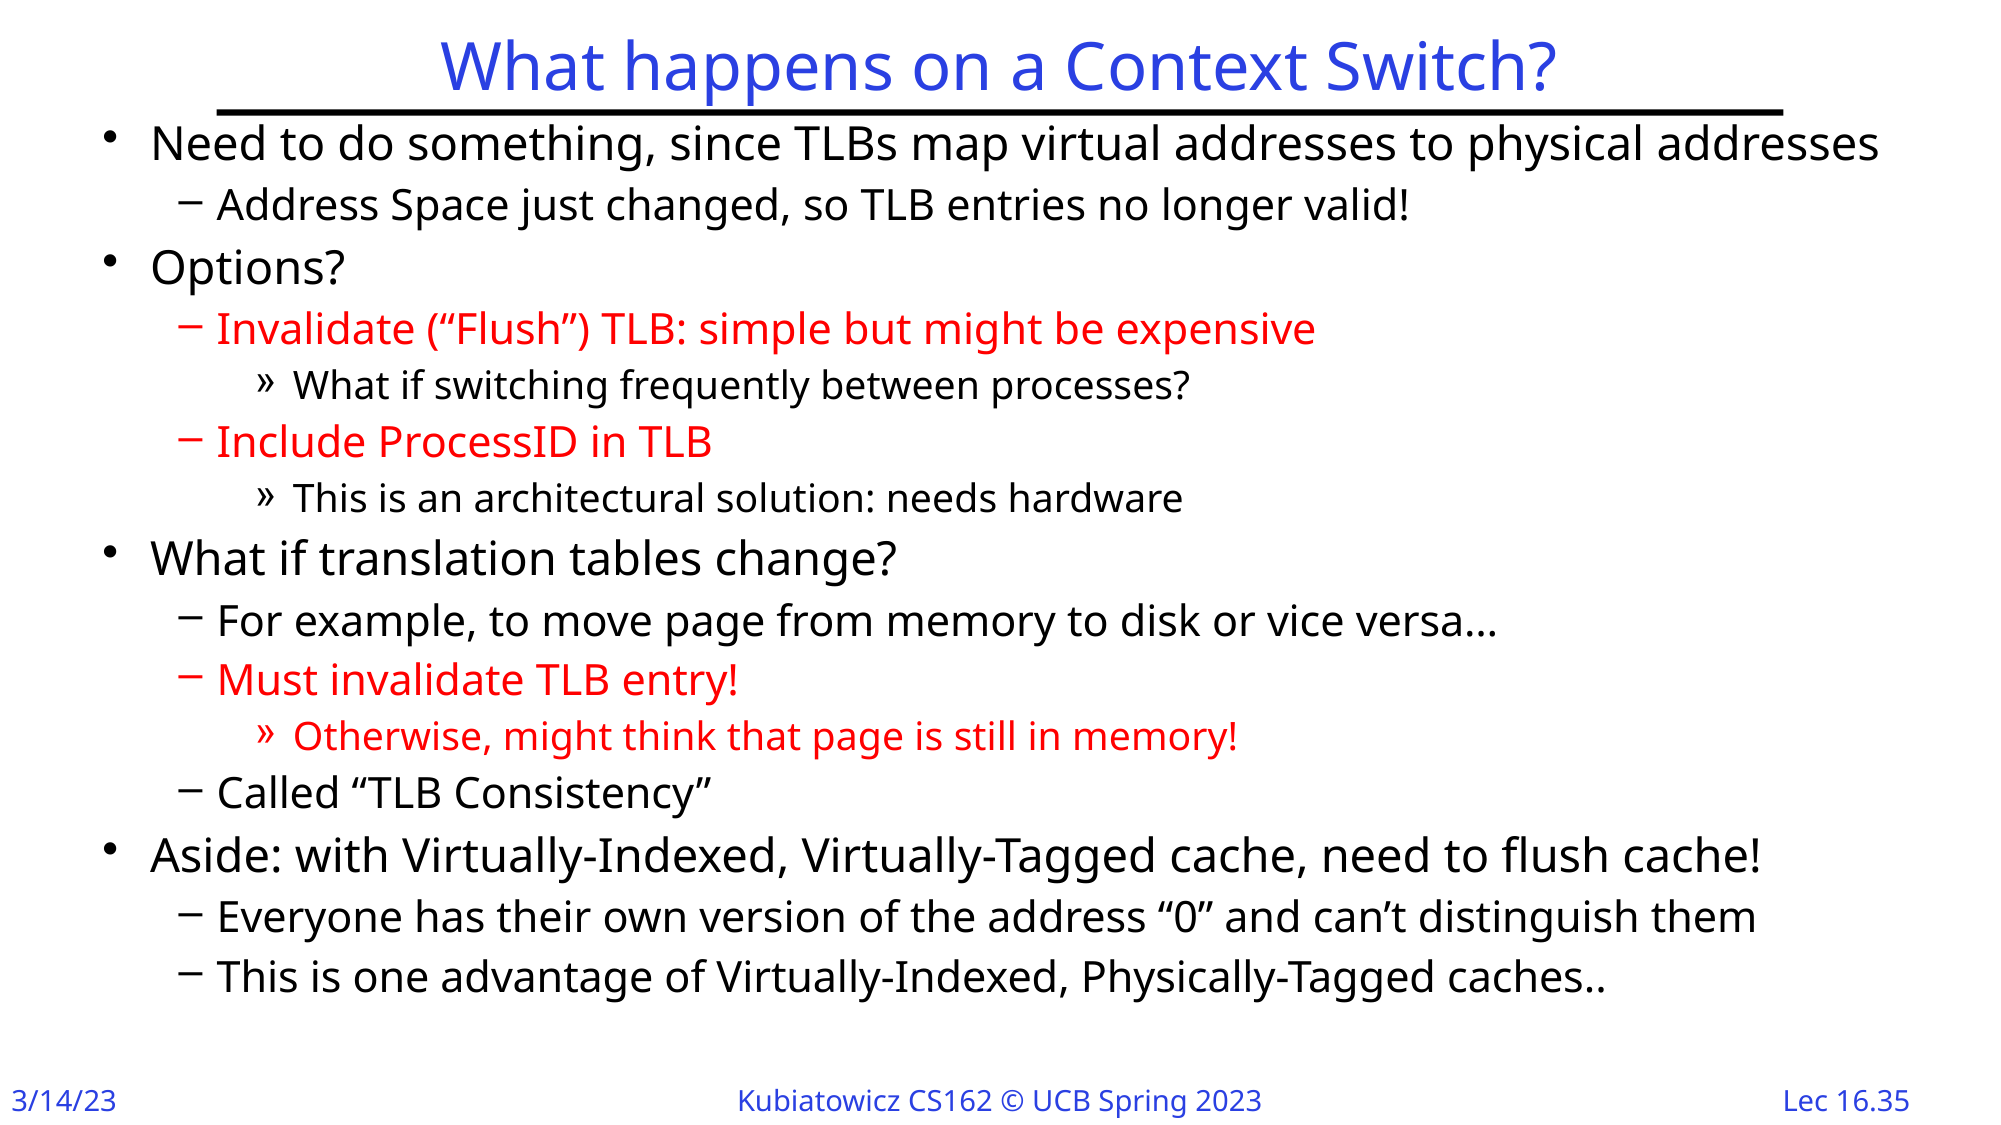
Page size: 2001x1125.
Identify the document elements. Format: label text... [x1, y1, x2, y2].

list Need to do something, since TLBs map virtual addresses to physical addresses Address Space just changed, so TLB entries no longer valid! Options? Invalidate (“Flush”) TLB: simple but might be expensive What if switching frequently between processes? Include ProcessID in TLB This is an architectural solution: needs hardware What if translation tables change? For example, to move page from memory to disk or vice versa… Must invalidate TLB entry! Otherwise, might think that page is still in memory! Called “TLB Consistency” Aside: with Virtually-Indexed, Virtually-Tagged cache, need to flush cache! Everyone has their own version of the address “0” and can’t distinguish them This is one advantage of Virtually-Indexed, Physically-Tagged caches.. [87, 112, 1913, 1063]
title What happens on a Context Switch? [216, 24, 1784, 112]
